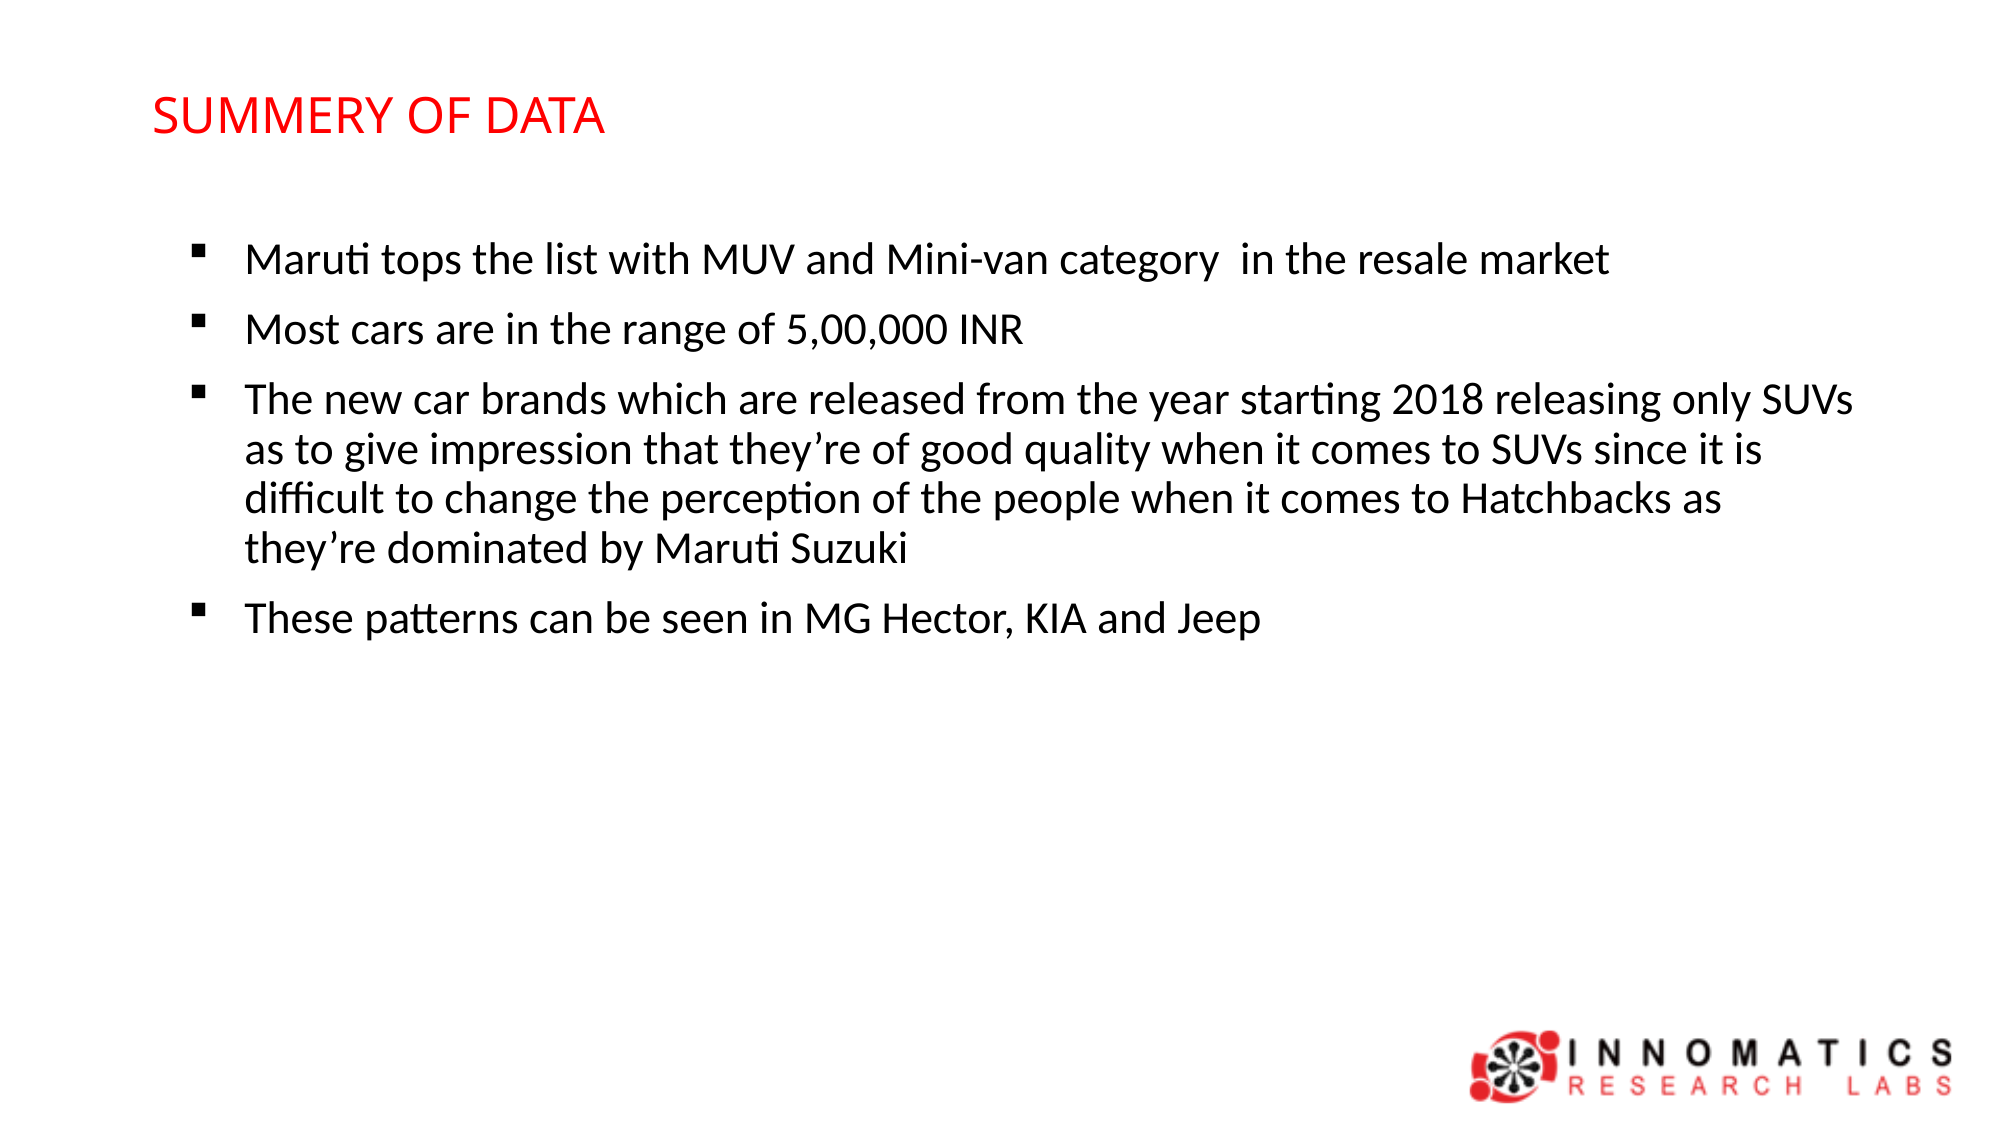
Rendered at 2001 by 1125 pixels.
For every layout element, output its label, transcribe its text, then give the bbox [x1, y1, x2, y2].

list Maruti tops the list with MUV and Mini-van category in the resale market Most cars are in the range of 5,00,000 INR The new car brands which are released from the year starting 2018 releasing only SUVs as to give impression that they’re of good quality when it comes to SUVs since it is difficult to change the perception of the people when it comes to Hatchbacks as they’re dominated by Maruti Suzuki These patterns can be seen in MG Hector, KIA and Jeep [154, 227, 1880, 1066]
title SUMMERY OF DATA [137, 59, 1863, 176]
picture [1445, 1014, 1975, 1125]
